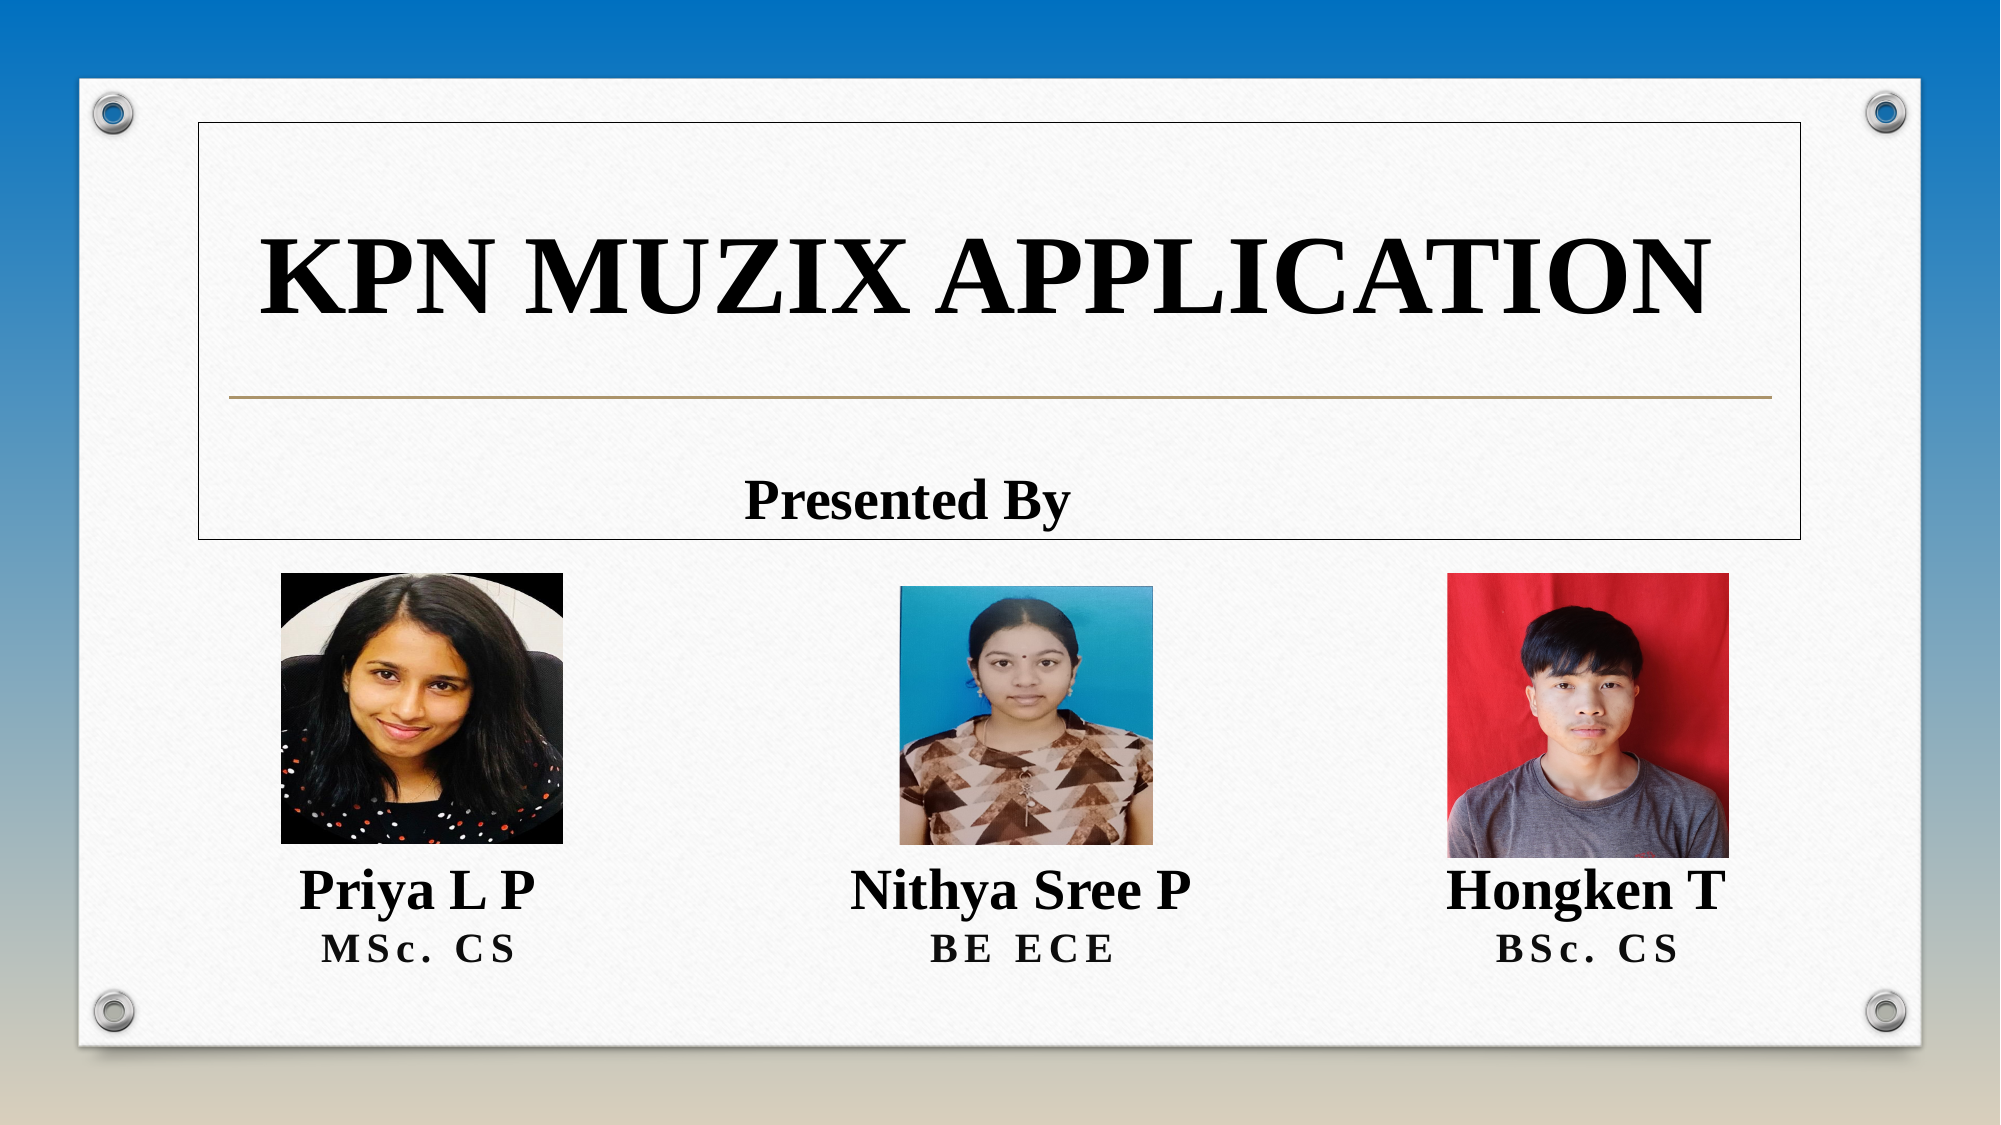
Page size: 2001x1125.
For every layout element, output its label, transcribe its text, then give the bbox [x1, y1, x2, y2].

text_box Presented By [730, 453, 1365, 539]
title KPN MUZIX APPLICATION [198, 122, 1801, 540]
text_box Hongken T BSc. CS [1372, 843, 1801, 979]
picture [0, 0, 2000, 1125]
text_box Nithya Sree P BE ECE [807, 843, 1236, 979]
text_box Priya L P MSc. CS [199, 843, 636, 979]
